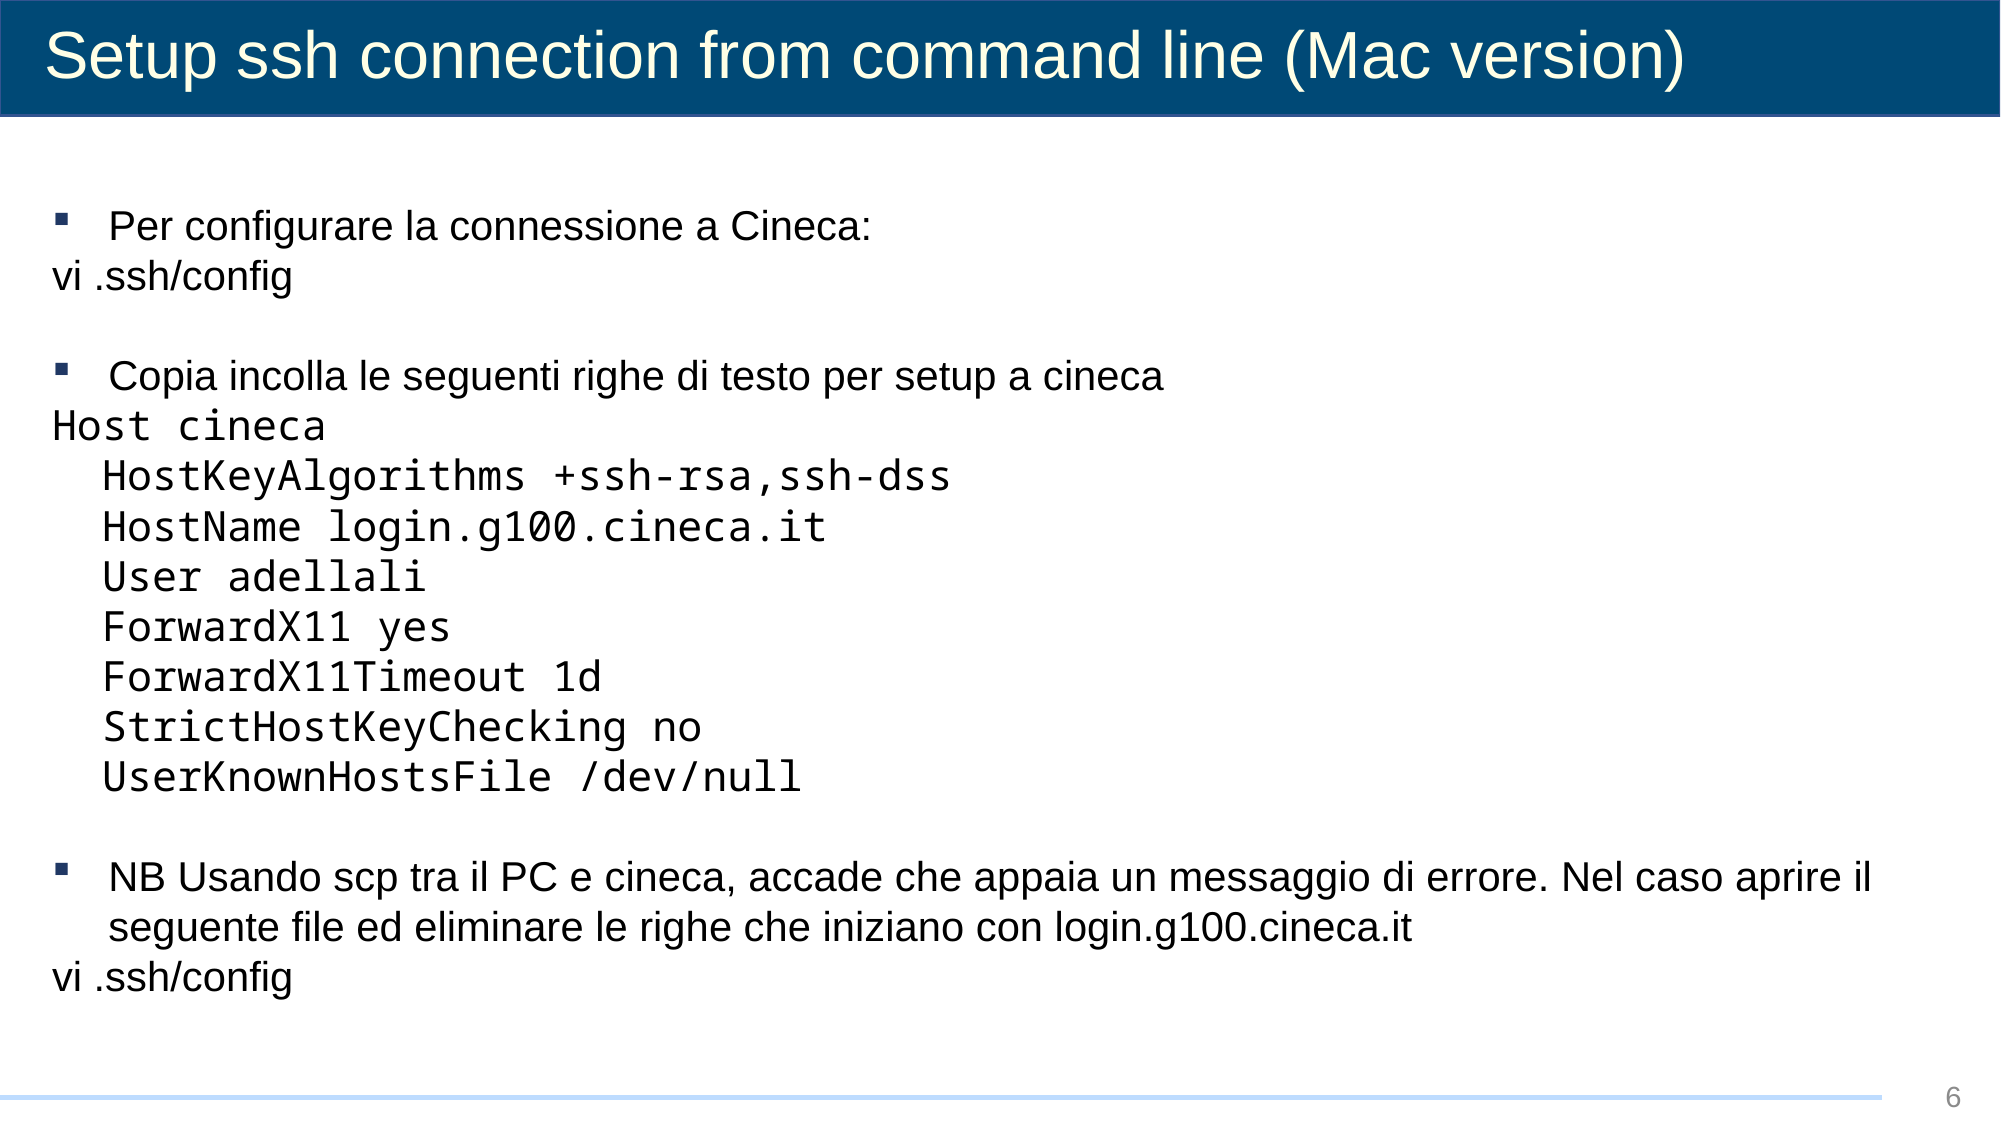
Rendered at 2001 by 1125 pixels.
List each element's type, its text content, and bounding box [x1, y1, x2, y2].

slide_number 6 [1901, 1065, 1977, 1125]
list Setup ssh connection from command line (Mac version) [0, 0, 2000, 114]
text_box Per configurare la connessione a Cineca: vi .ssh/config Copia incolla le seguenti righe di testo per setup a cineca Host cineca HostKeyAlgorithms +ssh-rsa,ssh-dss HostName login.g100.cineca.it User adellali ForwardX11 yes ForwardX11Timeout 1d StrictHostKeyChecking no UserKnownHostsFile /dev/null NB Usando scp tra il PC e cineca, accade che appaia un messaggio di errore. Nel caso aprire il seguente file ed eliminare le righe che iniziano con login.g100.cineca.it vi .ssh/config [37, 191, 1952, 1007]
